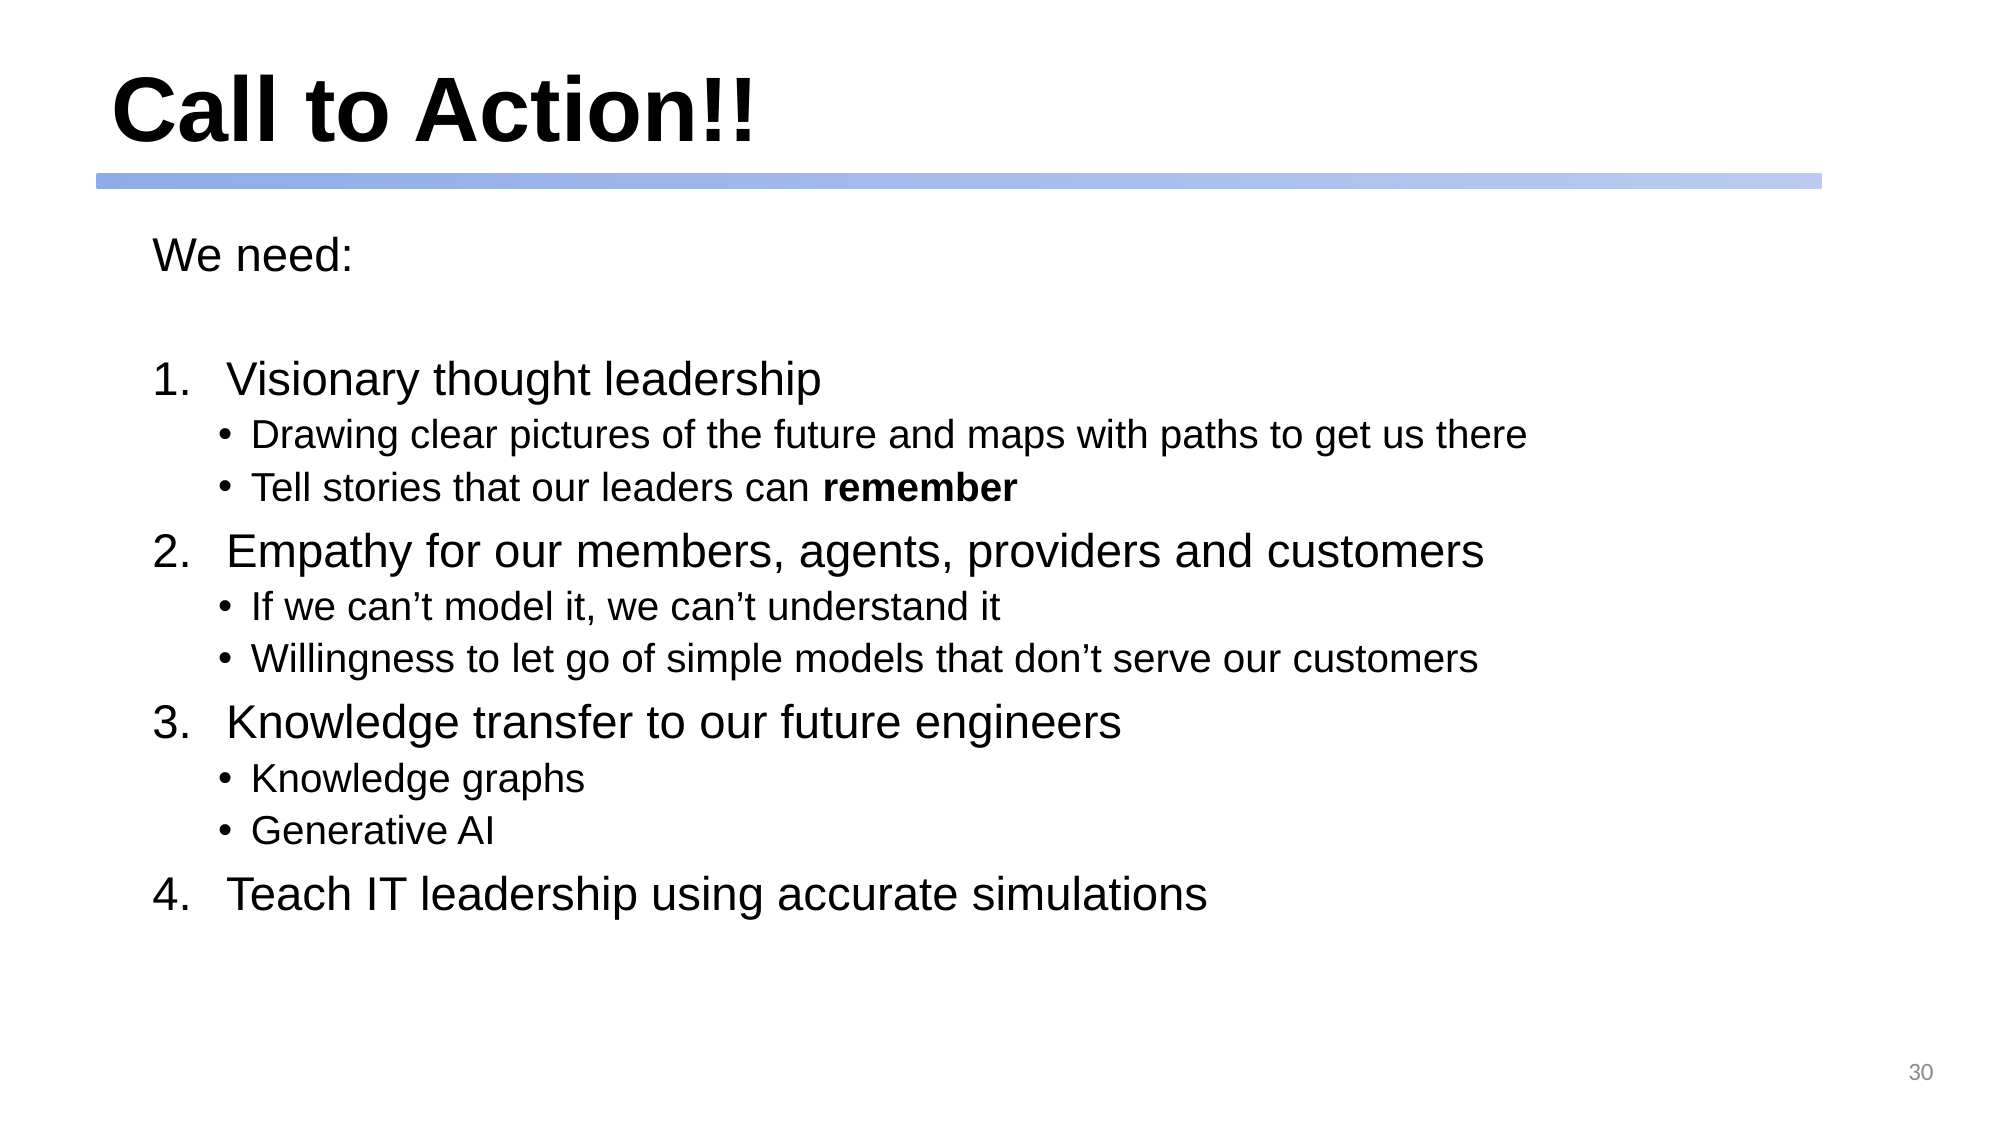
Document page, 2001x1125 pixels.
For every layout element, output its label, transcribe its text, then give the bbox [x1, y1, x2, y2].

title Call to Action!! [96, 35, 1822, 189]
list We need: Visionary thought leadership Drawing clear pictures of the future and maps with paths to get us there Tell stories that our leaders can remember Empathy for our members, agents, providers and customers If we can’t model it, we can’t understand it Willingness to let go of simple models that don’t serve our customers Knowledge transfer to our future engineers Knowledge graphs Generative AI Teach IT leadership using accurate simulations [137, 222, 1863, 937]
slide_number 30 [1498, 1040, 1949, 1101]
